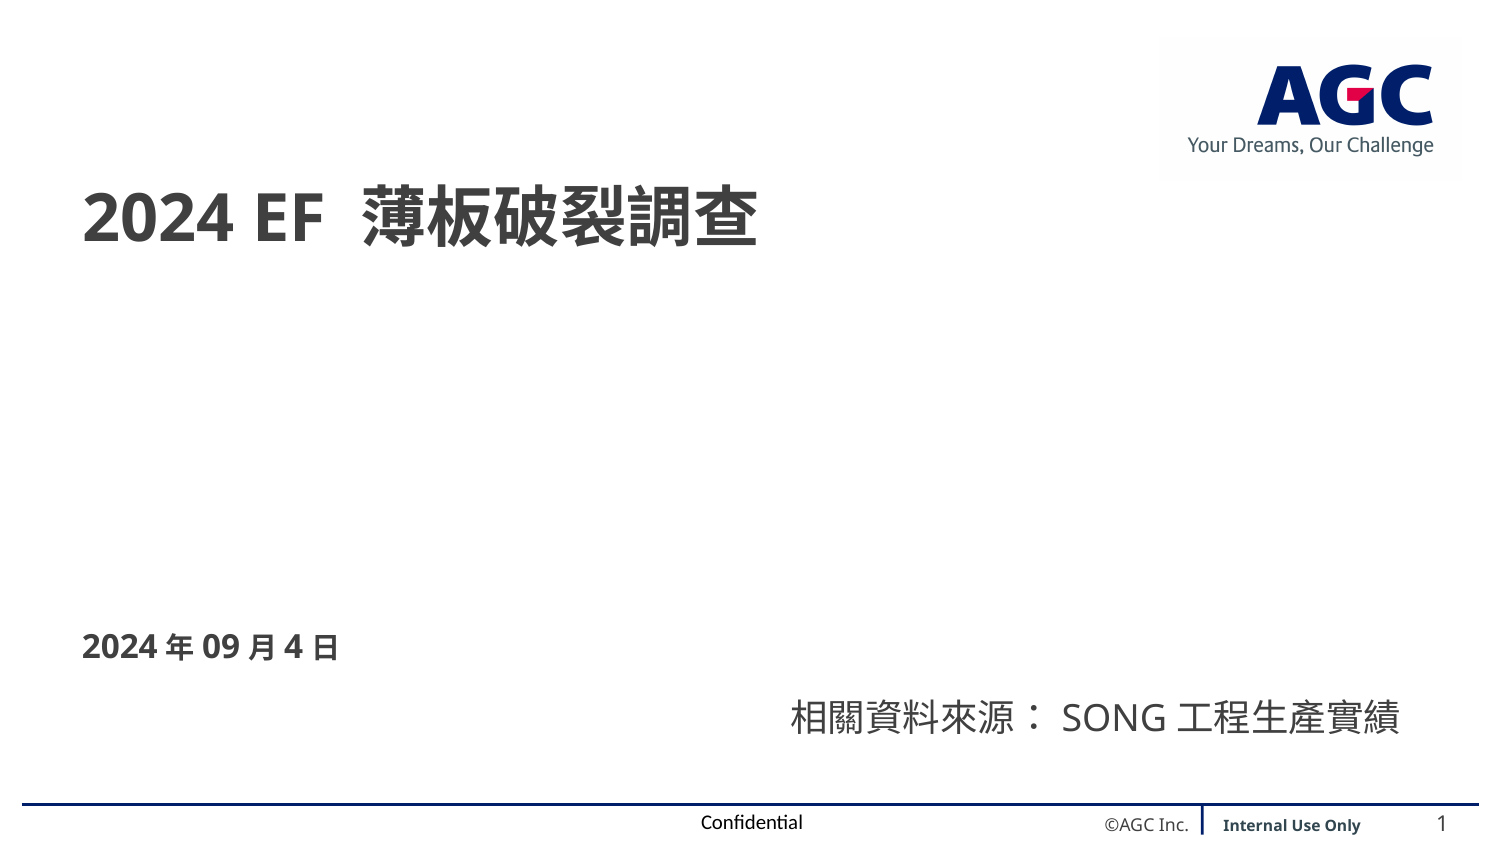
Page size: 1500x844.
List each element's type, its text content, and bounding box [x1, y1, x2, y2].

text_box 相關資料來源：SONG工程生產實績 [775, 686, 1439, 747]
picture [1159, 37, 1462, 181]
title 2024 EF 薄板破裂調查 [67, 126, 1133, 313]
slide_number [67, 617, 511, 671]
